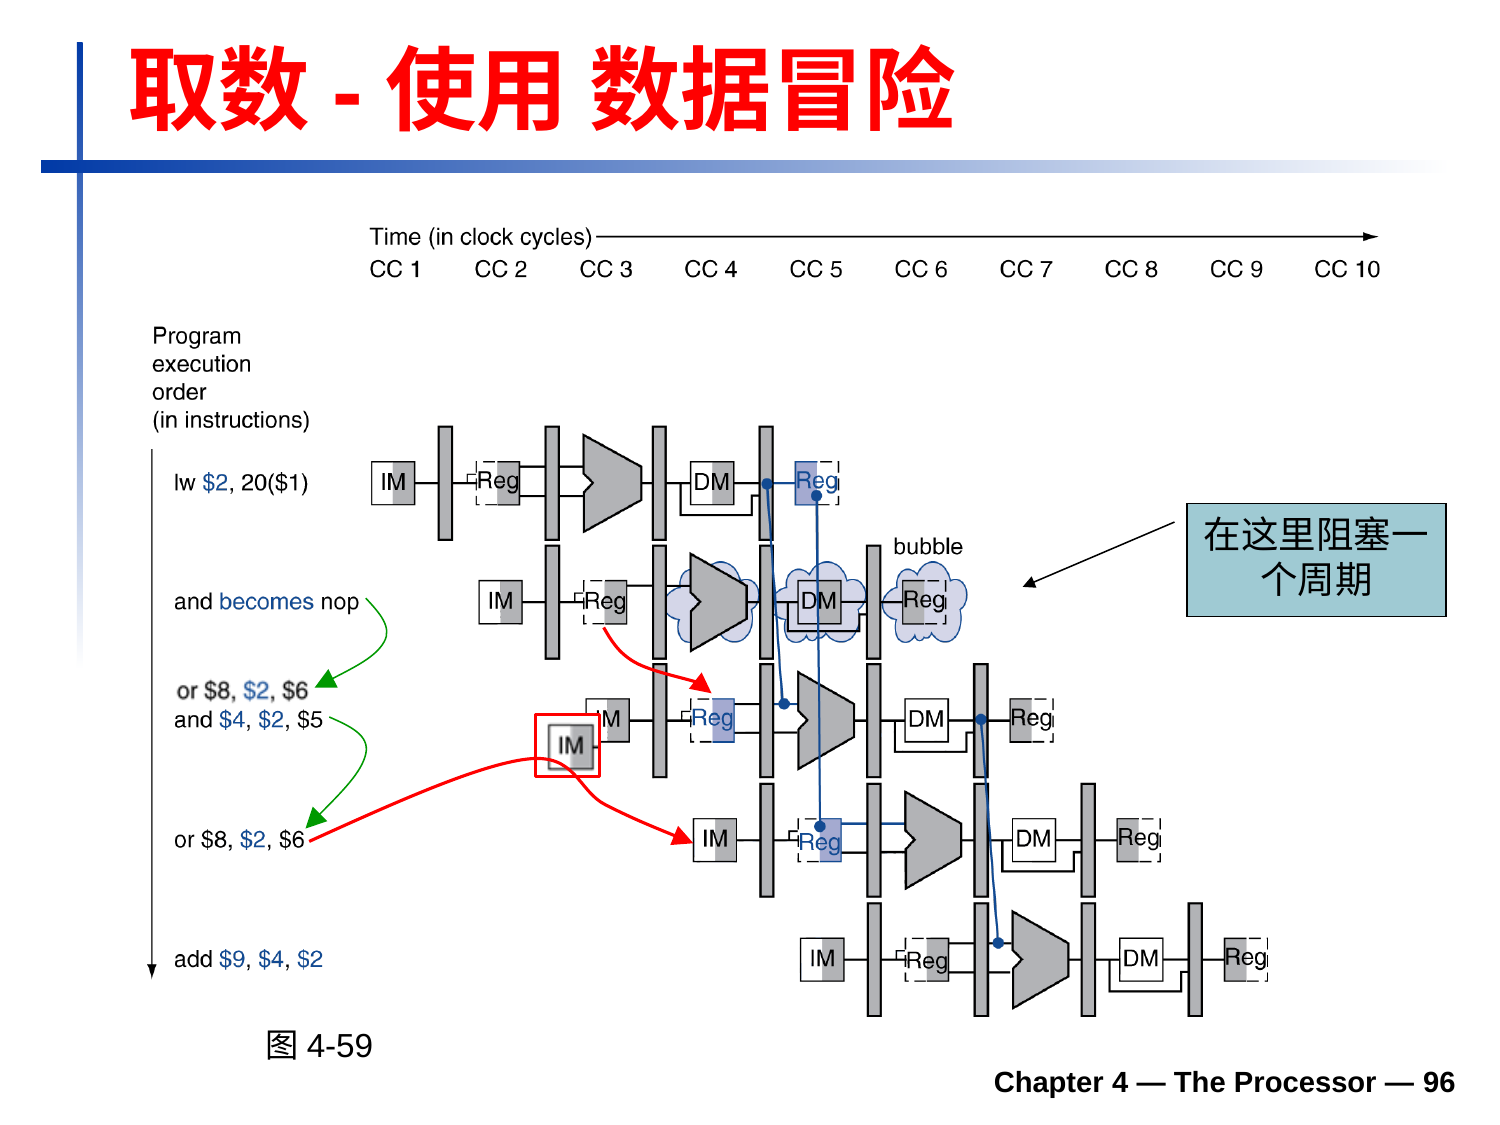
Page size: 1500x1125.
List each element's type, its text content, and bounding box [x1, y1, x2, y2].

picture [147, 223, 1383, 1017]
text_box 在这里阻塞一个周期 [1388, 503, 1447, 617]
footer Chapter 4 — The Processor — 96 [277, 1046, 1471, 1106]
text_box 图4-59 [250, 1024, 389, 1072]
title 取数-使用 数据冒险 [112, 22, 1468, 149]
